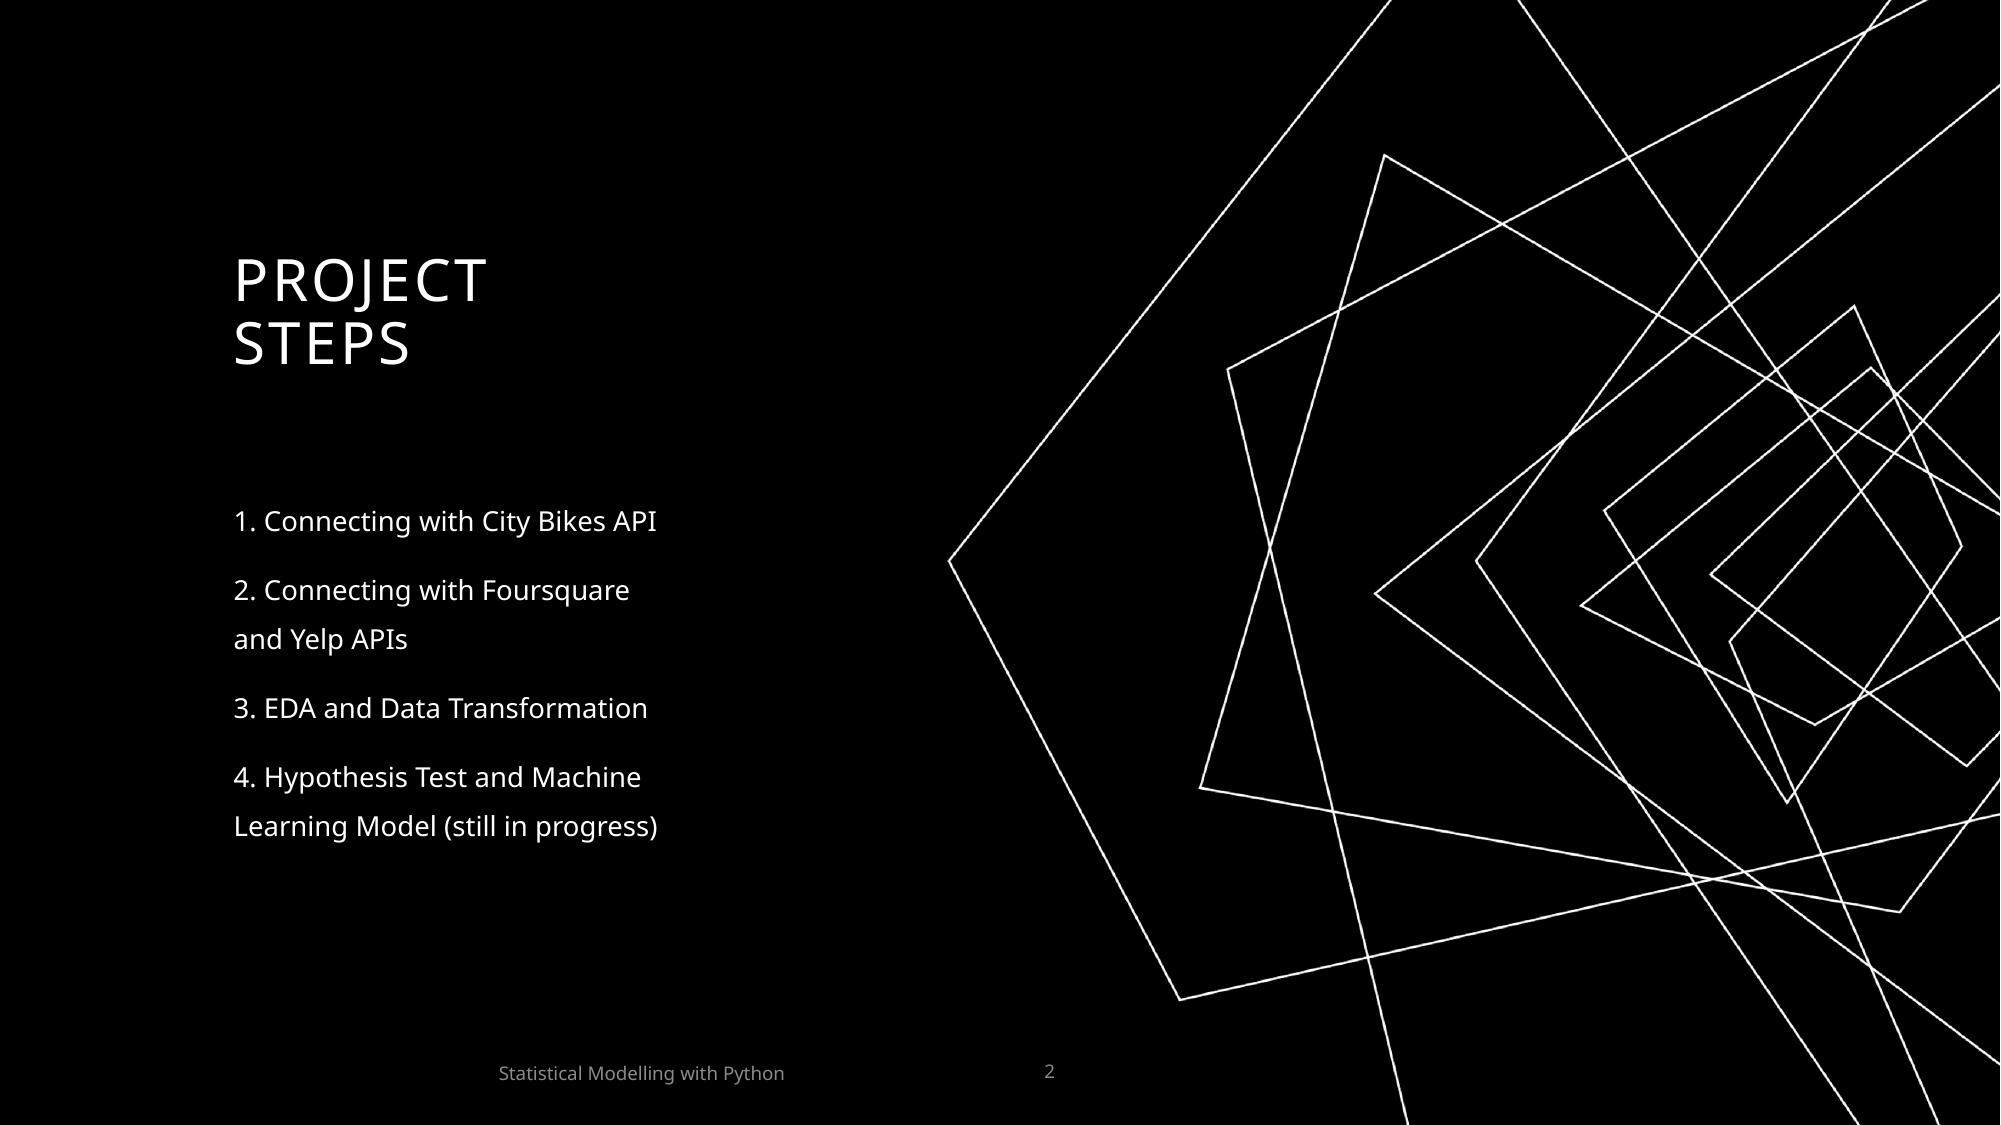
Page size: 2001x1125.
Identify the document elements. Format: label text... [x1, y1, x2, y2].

footer Statistical Modelling with Python [437, 1042, 846, 1103]
title Project steps [218, 167, 694, 385]
slide_number 2 [908, 1042, 1071, 1103]
picture [900, 0, 2000, 1125]
list 1. Connecting with City Bikes API 2. Connecting with Foursquare and Yelp APIs 3. EDA and Data Transformation 4. Hypothesis Test and Machine Learning Model (still in progress) [218, 479, 694, 922]
